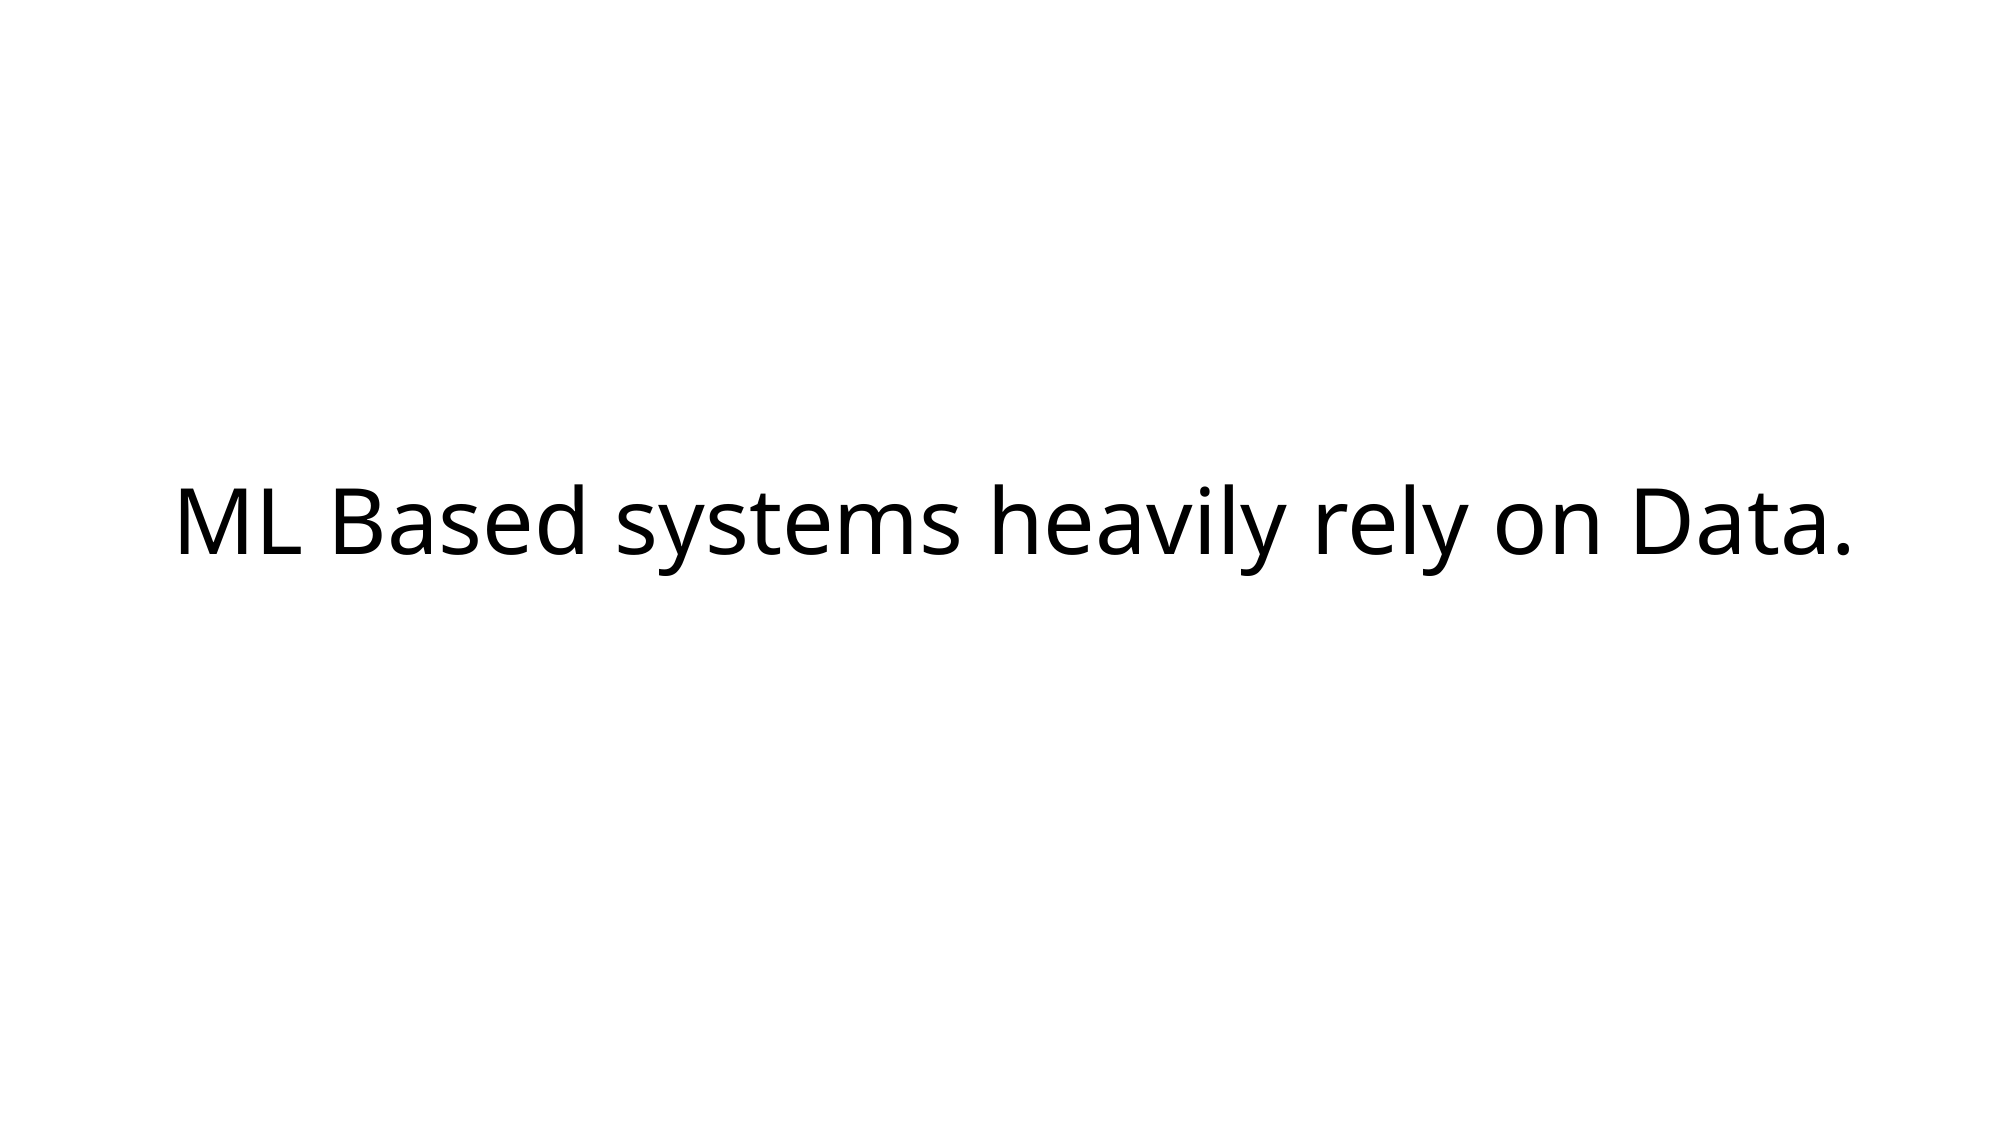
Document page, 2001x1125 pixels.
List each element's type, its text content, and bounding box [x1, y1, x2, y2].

title ML Based systems heavily rely on Data. [157, 471, 1883, 689]
